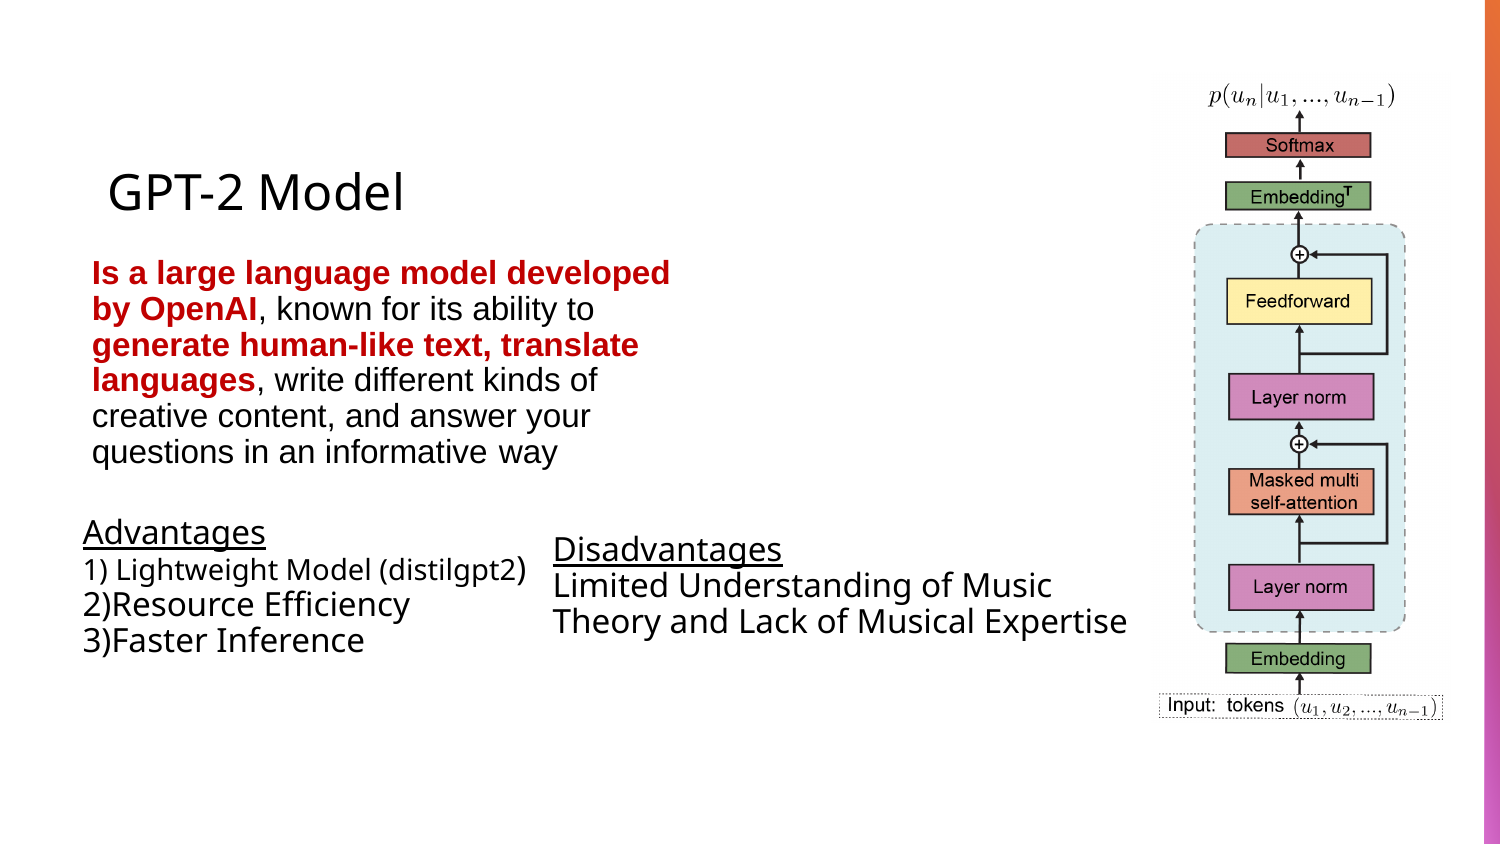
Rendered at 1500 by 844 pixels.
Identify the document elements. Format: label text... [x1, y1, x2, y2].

picture [1150, 72, 1451, 724]
text_box Disadvantages Limited Understanding of Music Theory and Lack of Musical Expertise [537, 449, 1150, 649]
text_box Advantages 1) Lightweight Model (distilgpt2) 2)Resource Efficiency 3)Faster Inference [67, 503, 710, 703]
text_box Is a large language model developed by OpenAI, known for its ability to generate human-like text, translate languages, write different kinds of creative content, and answer your questions in an informative way [67, 248, 710, 503]
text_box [1484, 0, 1500, 844]
title GPT-2 Model [92, 30, 735, 230]
